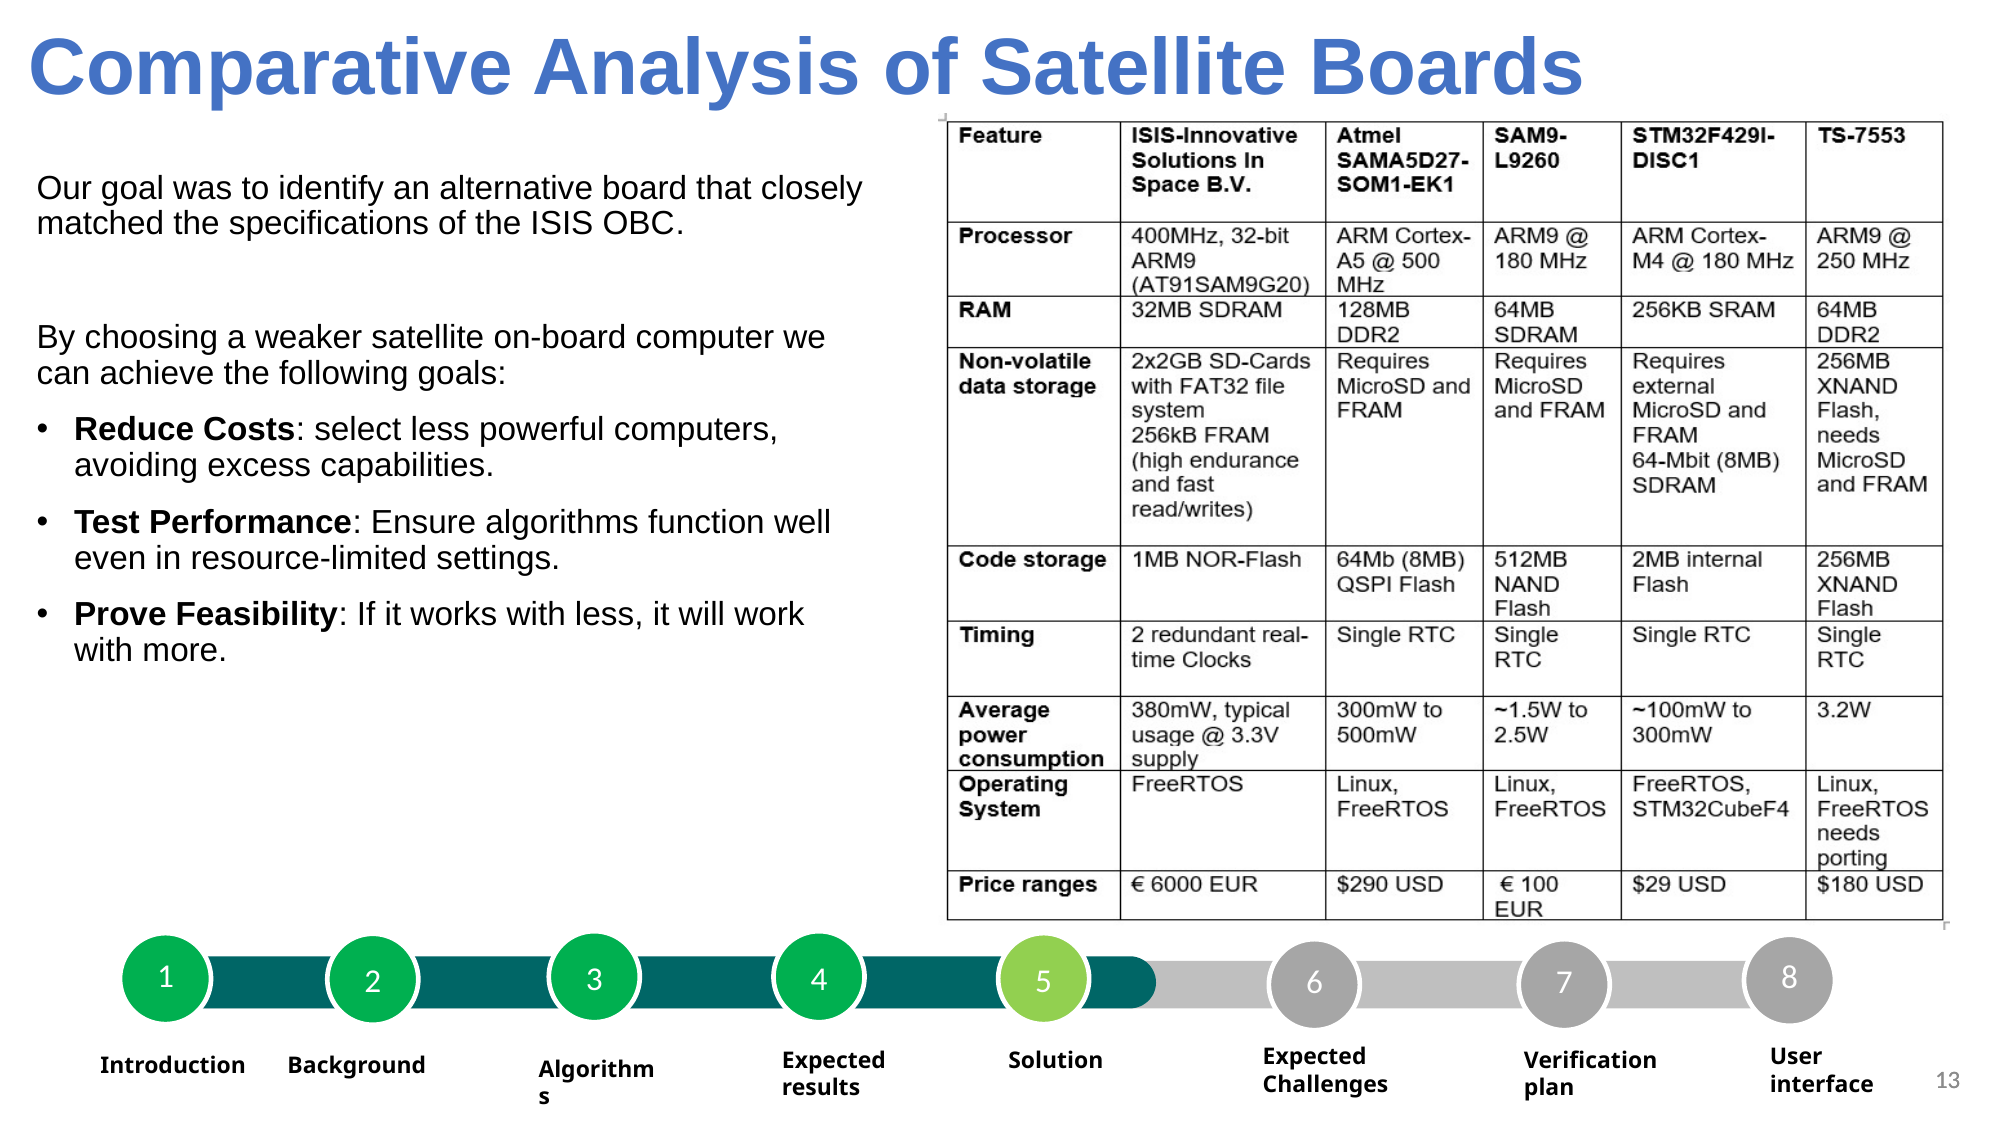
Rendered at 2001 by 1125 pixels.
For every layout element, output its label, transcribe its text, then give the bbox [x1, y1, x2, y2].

picture [938, 113, 1950, 930]
text_box Comparative Analysis of Satellite Boards [13, 0, 1968, 146]
text_box 13 [1912, 1048, 1976, 1109]
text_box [85, 931, 1897, 1109]
list Our goal was to identify an alternative board that closely matched the specifications of the ISIS OBC. By choosing a weaker satellite on-board computer we can achieve the following goals: Reduce Costs: select less powerful computers, avoiding excess capabilities. Test Performance: Ensure algorithms function well even in resource-limited settings. Prove Feasibility: If it works with less, it will work with more. [21, 162, 880, 879]
